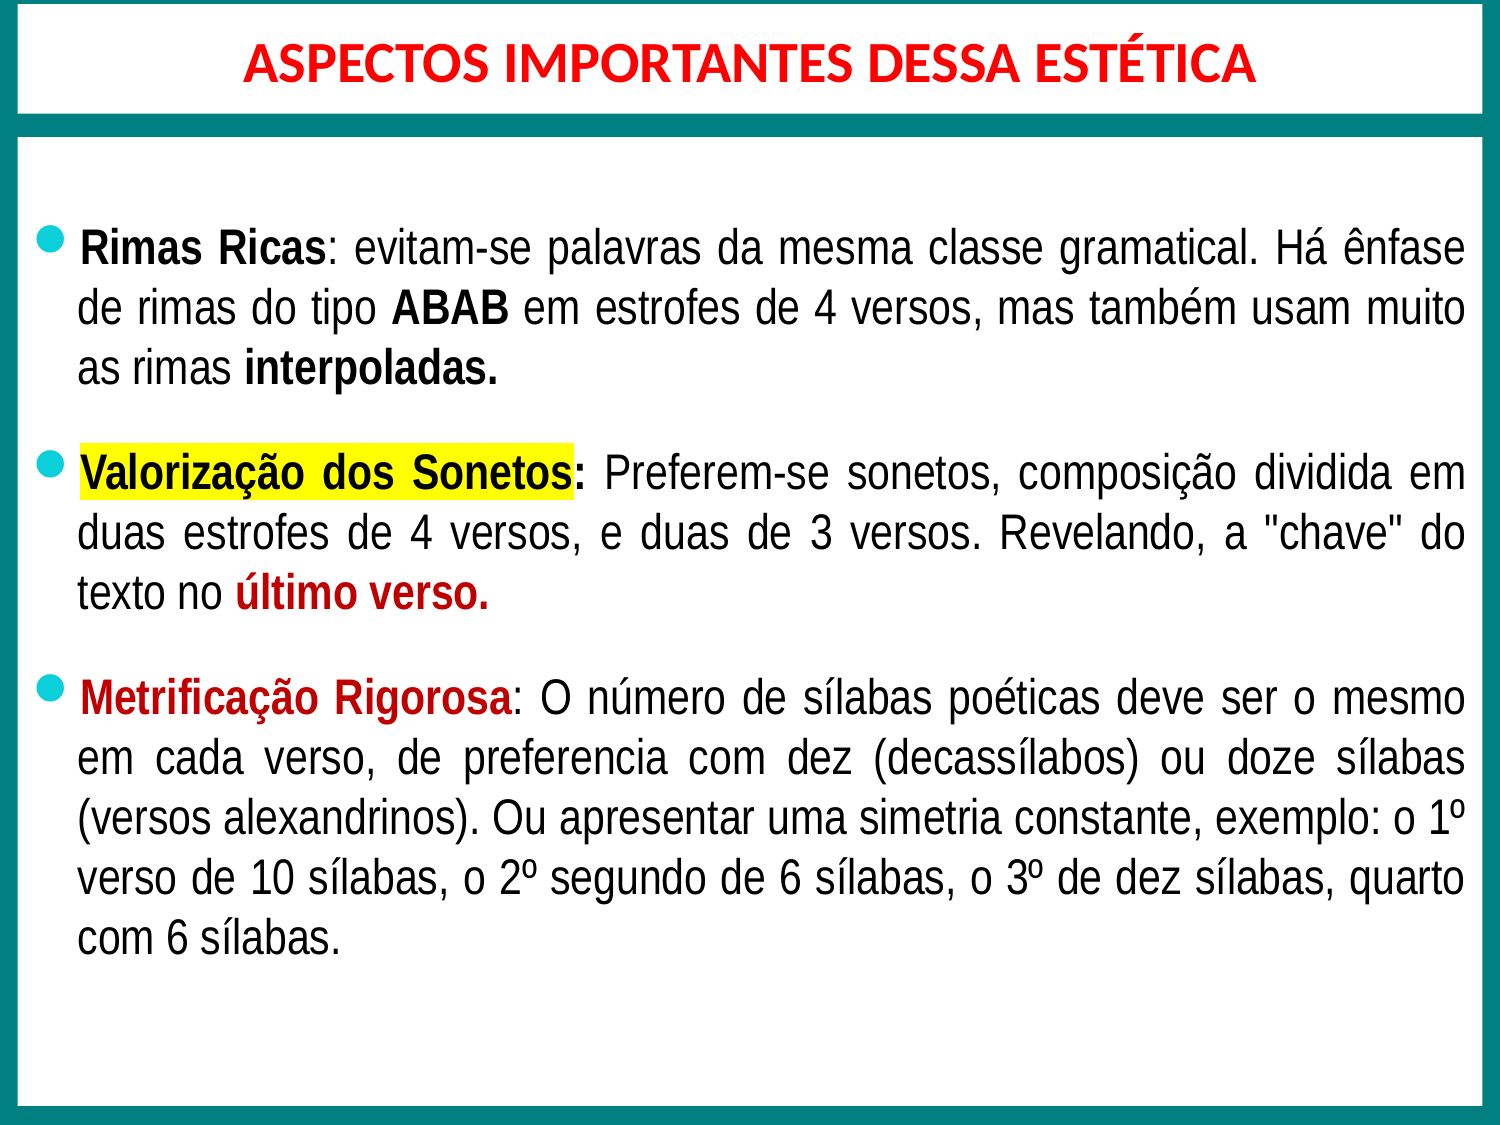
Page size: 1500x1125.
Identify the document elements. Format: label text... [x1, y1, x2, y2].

list Rimas Ricas: evitam-se palavras da mesma classe gramatical. Há ênfase de rimas do tipo ABAB em estrofes de 4 versos, mas também usam muito as rimas interpoladas. Valorização dos Sonetos: Preferem-se sonetos, composição dividida em duas estrofes de 4 versos, e duas de 3 versos. Revelando, a "chave" do texto no último verso. Metrificação Rigorosa: O número de sílabas poéticas deve ser o mesmo em cada verso, de preferencia com dez (decassílabos) ou doze sílabas (versos alexandrinos). Ou apresentar uma simetria constante, exemplo: o 1º verso de 10 sílabas, o 2º segundo de 6 sílabas, o 3º de dez sílabas, quarto com 6 sílabas. [17, 137, 1483, 1106]
title ASPECTOS IMPORTANTES DESSA ESTÉTICA [17, 4, 1483, 114]
